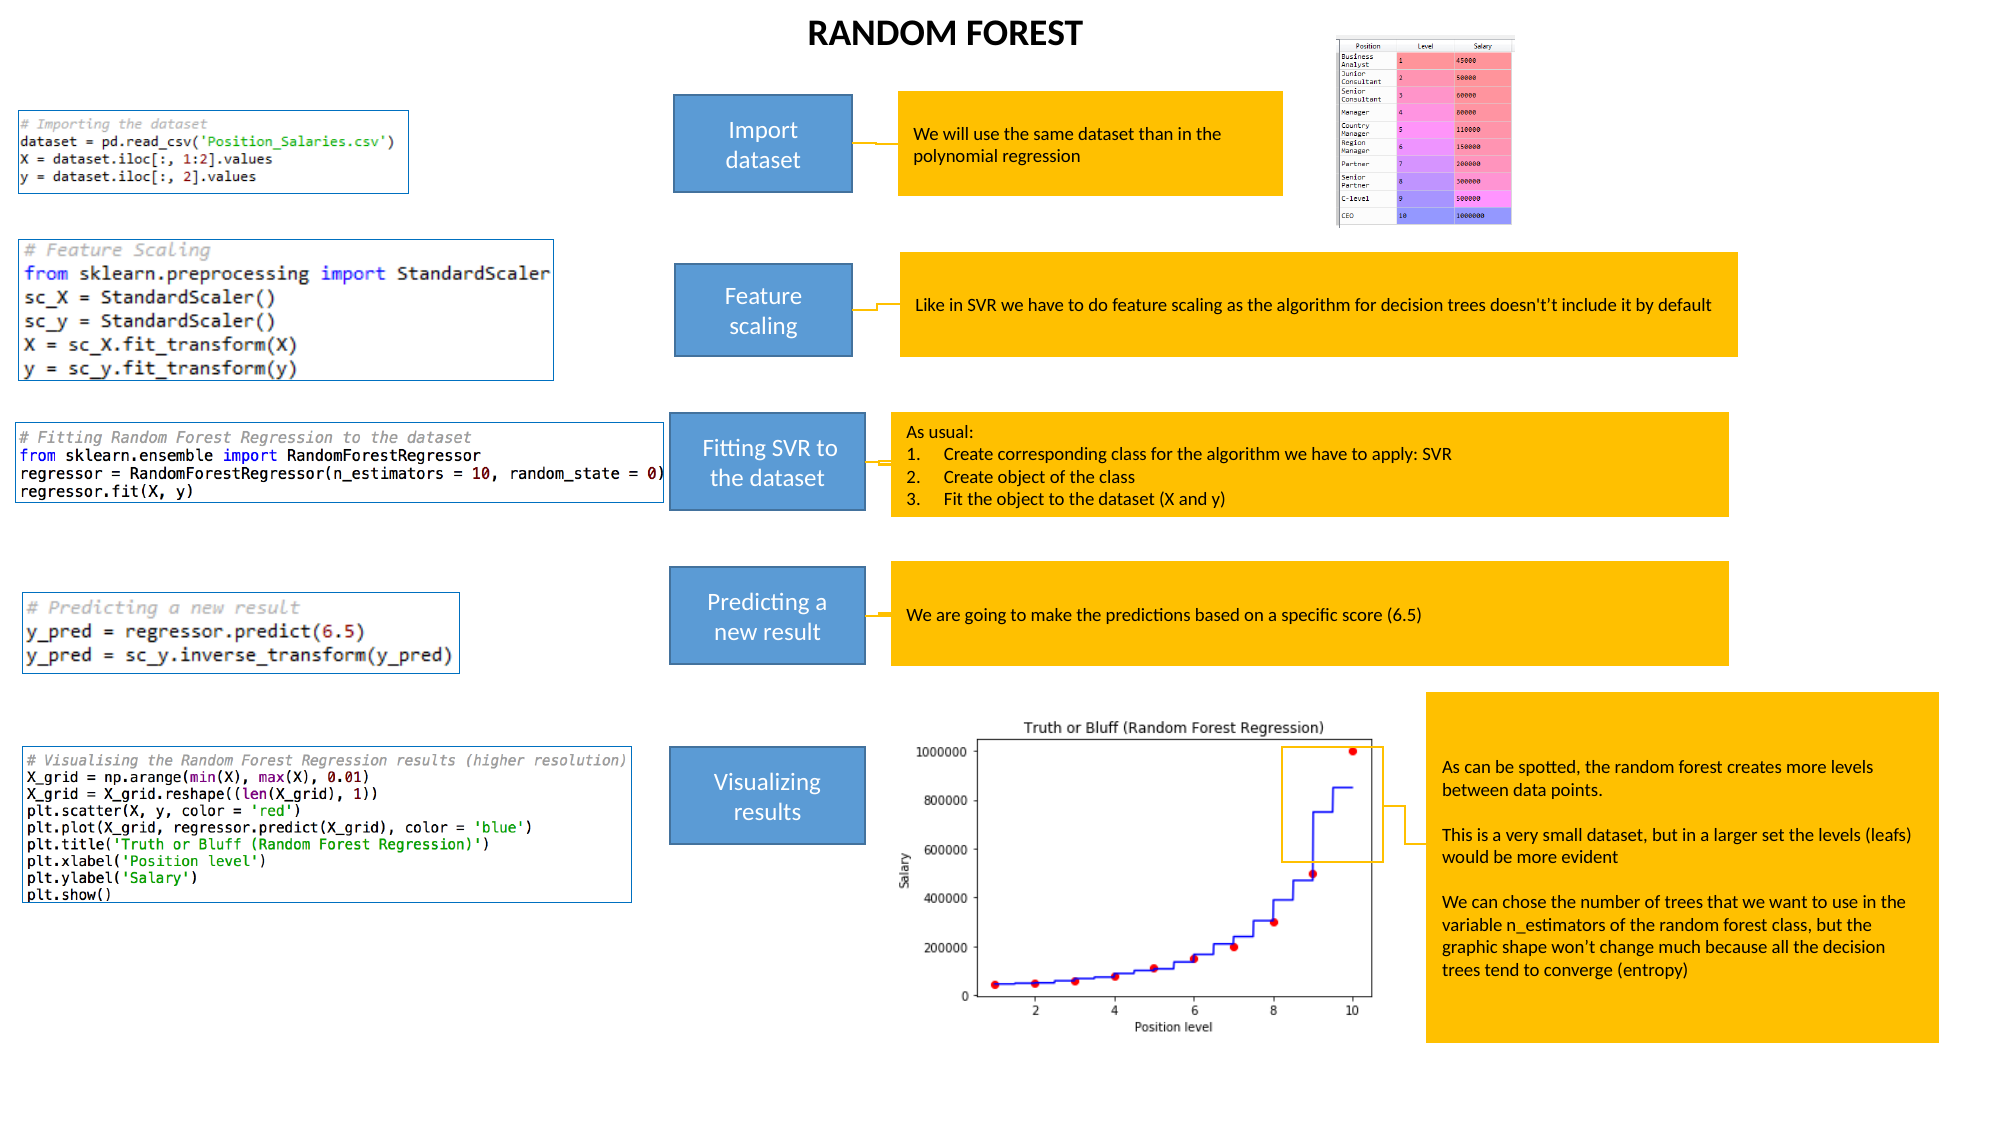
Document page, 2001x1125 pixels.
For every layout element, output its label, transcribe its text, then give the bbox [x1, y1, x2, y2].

picture [18, 239, 554, 381]
text_box Fitting SVR to the dataset [669, 412, 866, 511]
picture [22, 746, 632, 903]
text_box RANDOM FOREST [792, 0, 1355, 61]
picture [15, 422, 664, 503]
text_box We will use the same dataset than in the polynomial regression [898, 91, 1283, 196]
text_box Visualizing results [669, 746, 866, 845]
text_box Predicting a new result [669, 566, 866, 665]
text_box We are going to make the predictions based on a specific score (6.5) [891, 561, 1729, 666]
text_box As can be spotted, the random forest creates more levels between data points. This is a very small dataset, but in a larger set the levels (leafs) would be more evident We can chose the number of trees that we want to use in the variable n_estimators of the random forest class, but the graphic shape won’t change much because all the decision trees tend to converge (entropy) [1426, 692, 1939, 1043]
text_box Feature scaling [674, 263, 853, 357]
text_box Like in SVR we have to do feature scaling as the algorithm for decision trees doesn't’t include it by default [900, 252, 1738, 357]
picture [891, 713, 1383, 1041]
picture [18, 110, 409, 194]
picture [1336, 35, 1515, 228]
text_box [1382, 805, 1428, 844]
text_box Import dataset [673, 94, 853, 193]
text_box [864, 461, 892, 465]
picture [22, 591, 460, 674]
text_box As usual: Create corresponding class for the algorithm we have to apply: SVR Create object of the class Fit the object to the dataset (X and y) [891, 412, 1729, 517]
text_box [852, 304, 901, 310]
